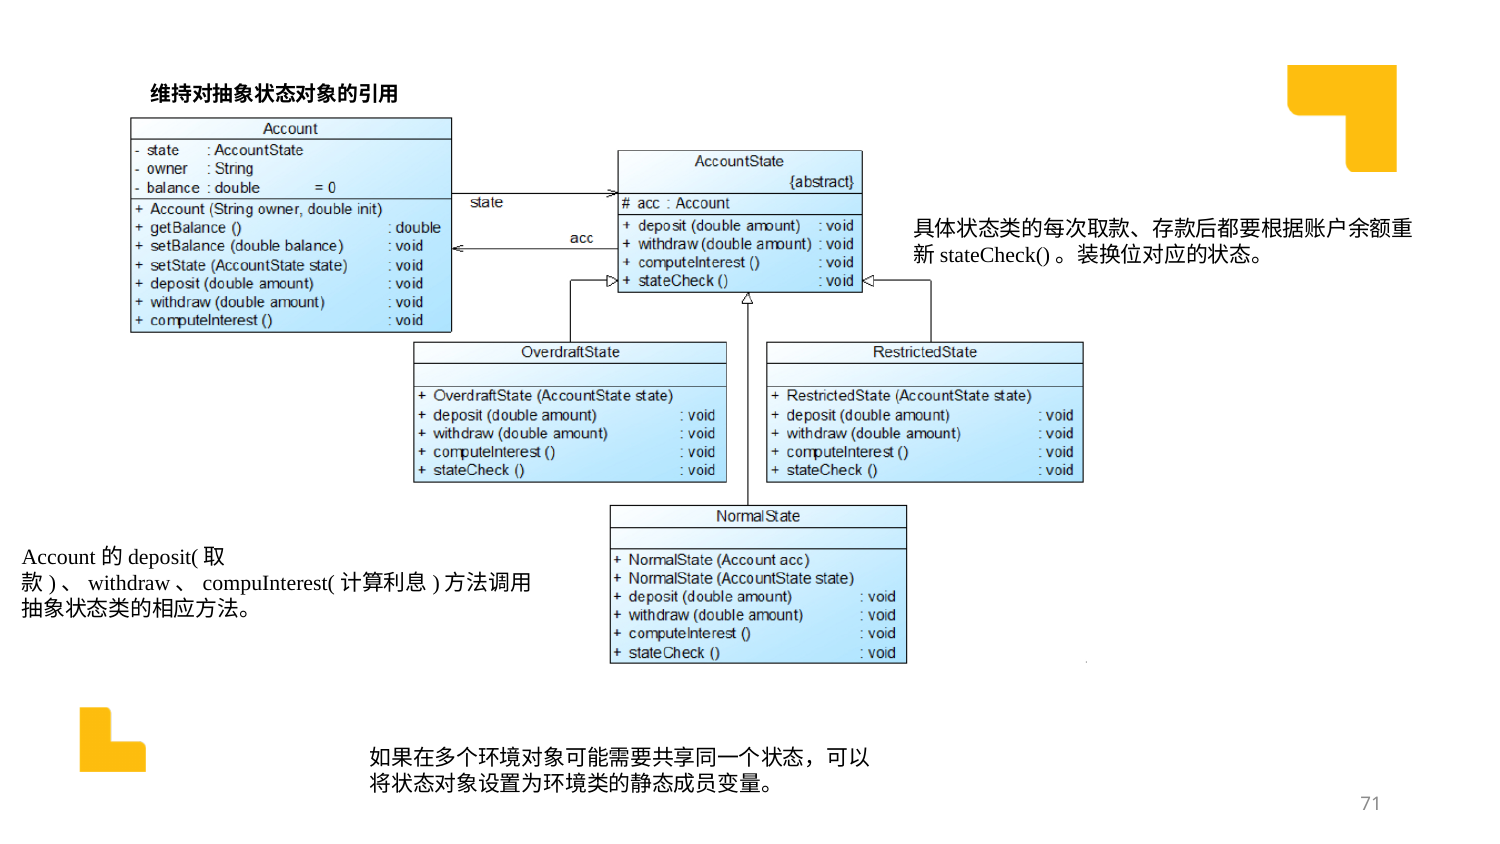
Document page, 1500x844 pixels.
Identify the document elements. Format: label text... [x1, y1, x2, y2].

picture [80, 708, 145, 771]
text_box 具体状态类的每次取款、存款后都要根据账户余额重新stateCheck()。装换位对应的状态。 [1106, 206, 1442, 275]
slide_number 71 [1059, 782, 1397, 827]
text_box Account的deposit(取款)、withdraw、compuInterest(计算利息)方法调用抽象状态类的相应方法。 [6, 535, 126, 629]
picture [1287, 65, 1397, 172]
picture [126, 113, 1106, 672]
text_box 如果在多个环境对象可能需要共享同一个状态，可以将状态对象设置为环境类的静态成员变量。 [354, 736, 899, 804]
text_box 维持对抽象状态对象的引用 [135, 73, 422, 113]
